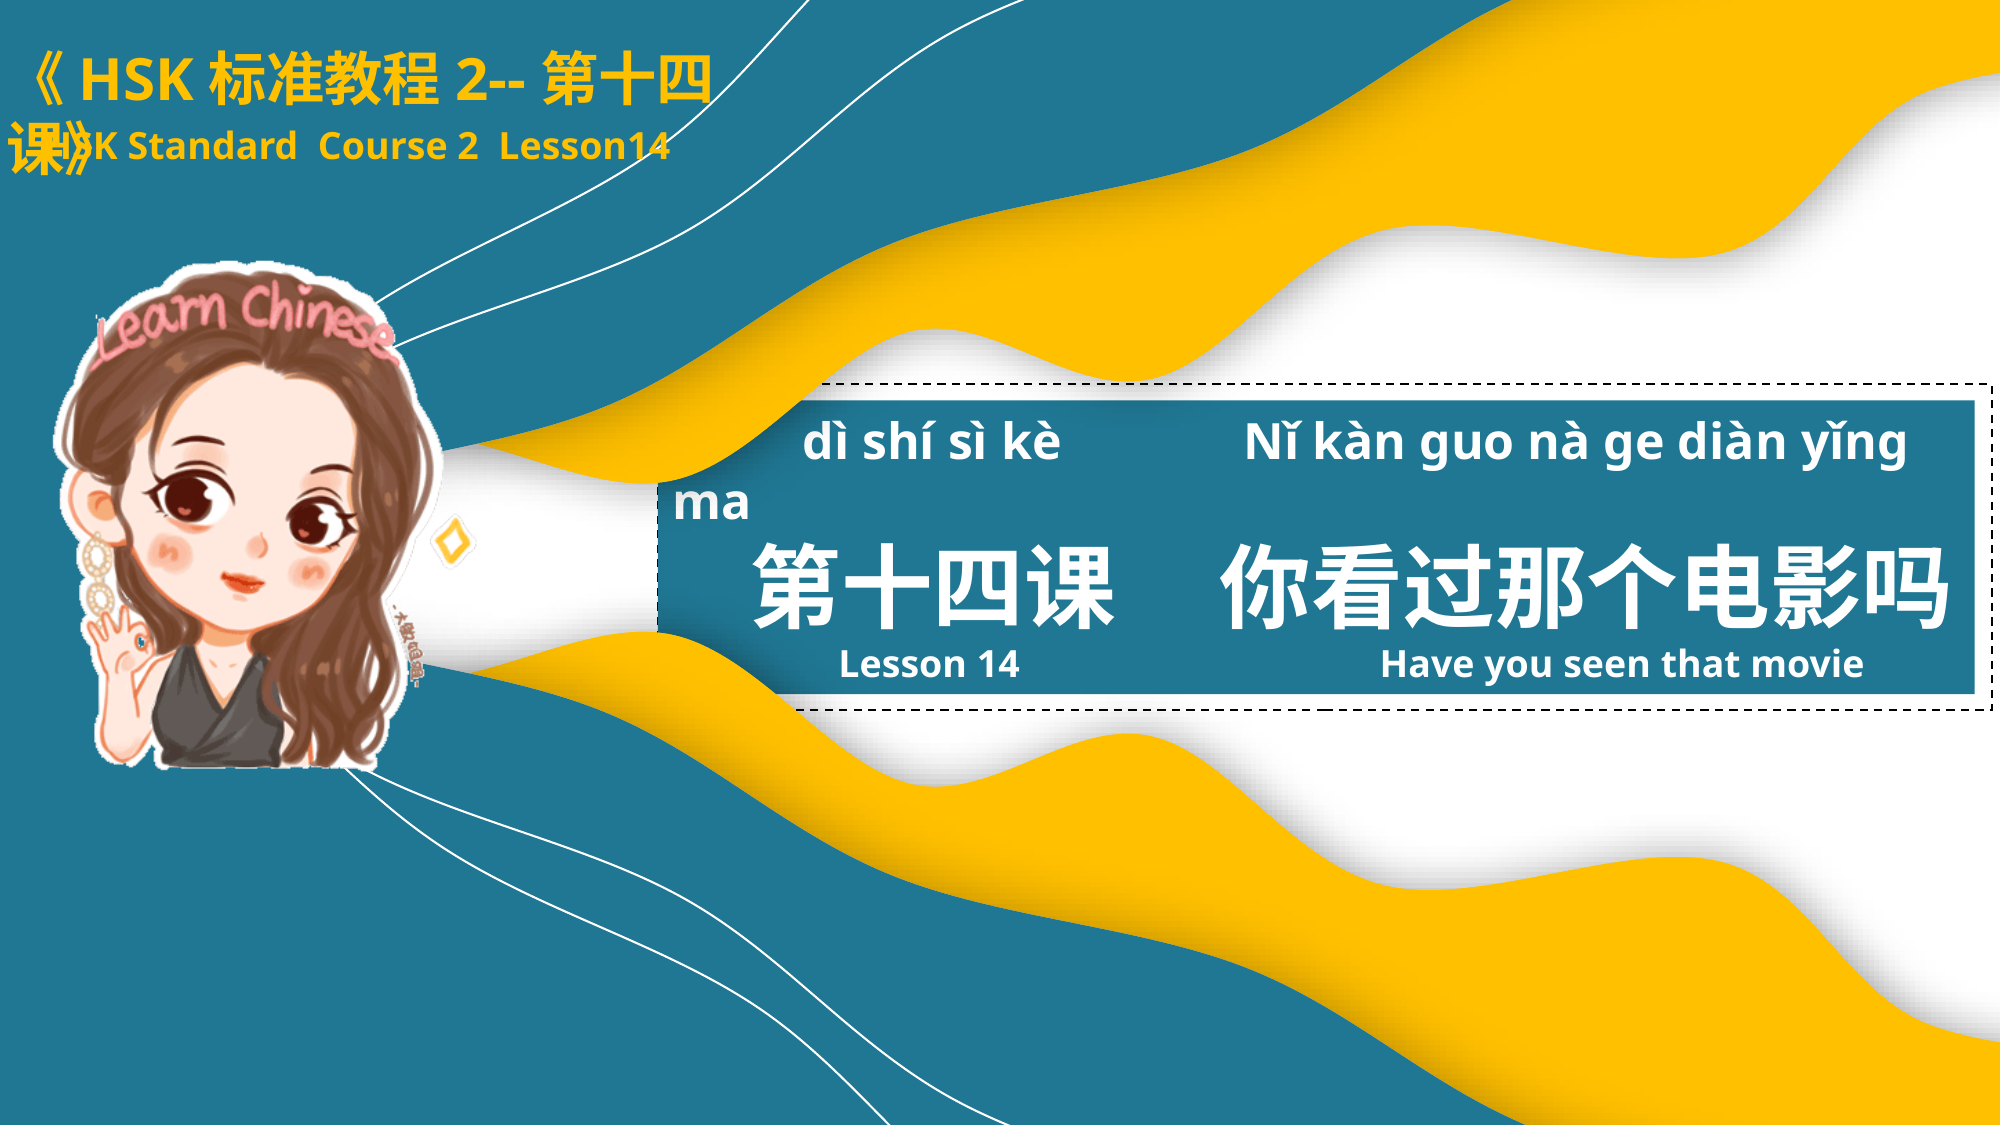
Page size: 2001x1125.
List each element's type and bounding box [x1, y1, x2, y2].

picture [0, 0, 2000, 1125]
text_box [657, 383, 1992, 711]
